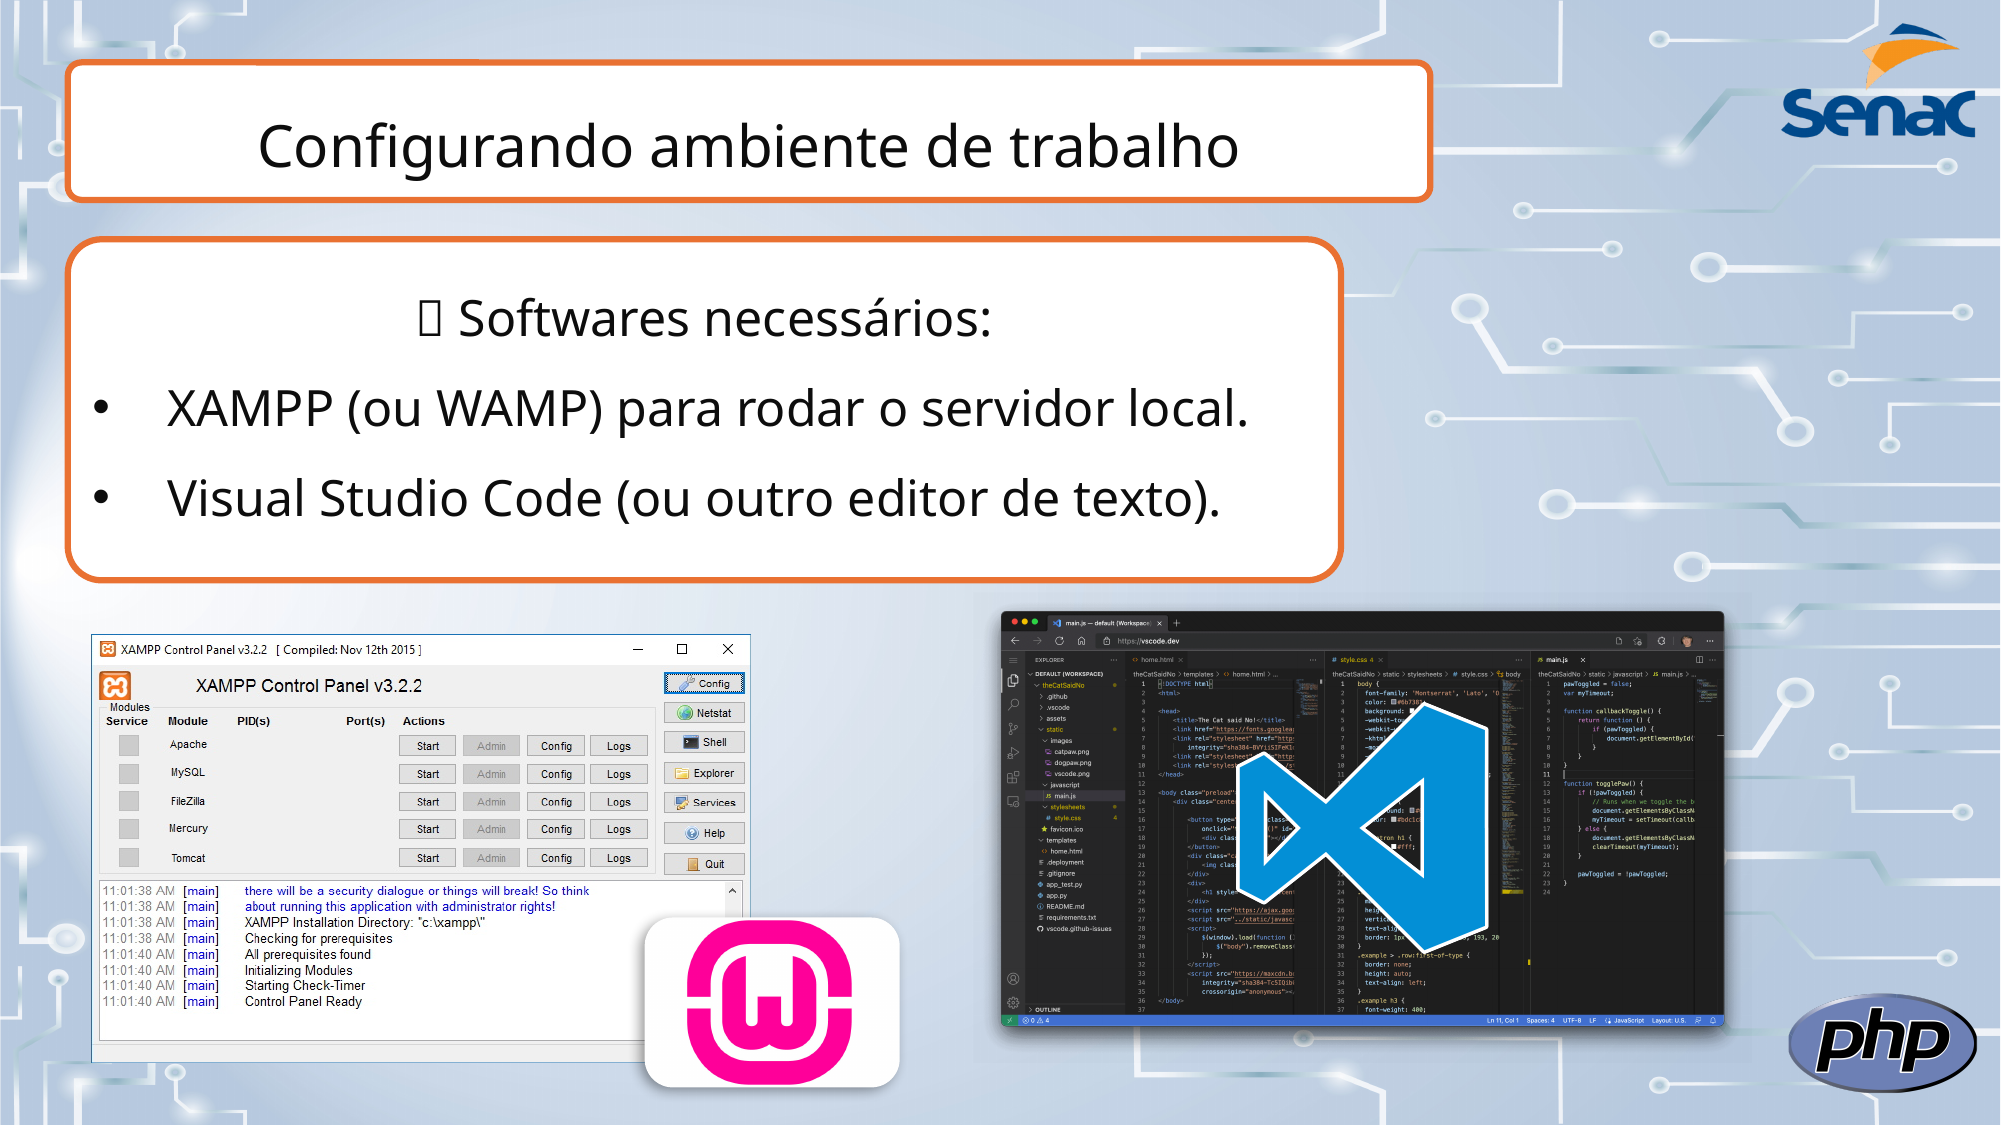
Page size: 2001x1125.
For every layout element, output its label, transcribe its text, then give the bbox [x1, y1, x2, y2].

picture [0, 0, 2001, 1125]
text_box Configurando ambiente de trabalho [66, 60, 1432, 202]
text_box 📌 Softwares necessários: XAMPP (ou WAMP) para rodar o servidor local. Visual Studio Code (ou outro editor de texto). [66, 237, 1343, 582]
